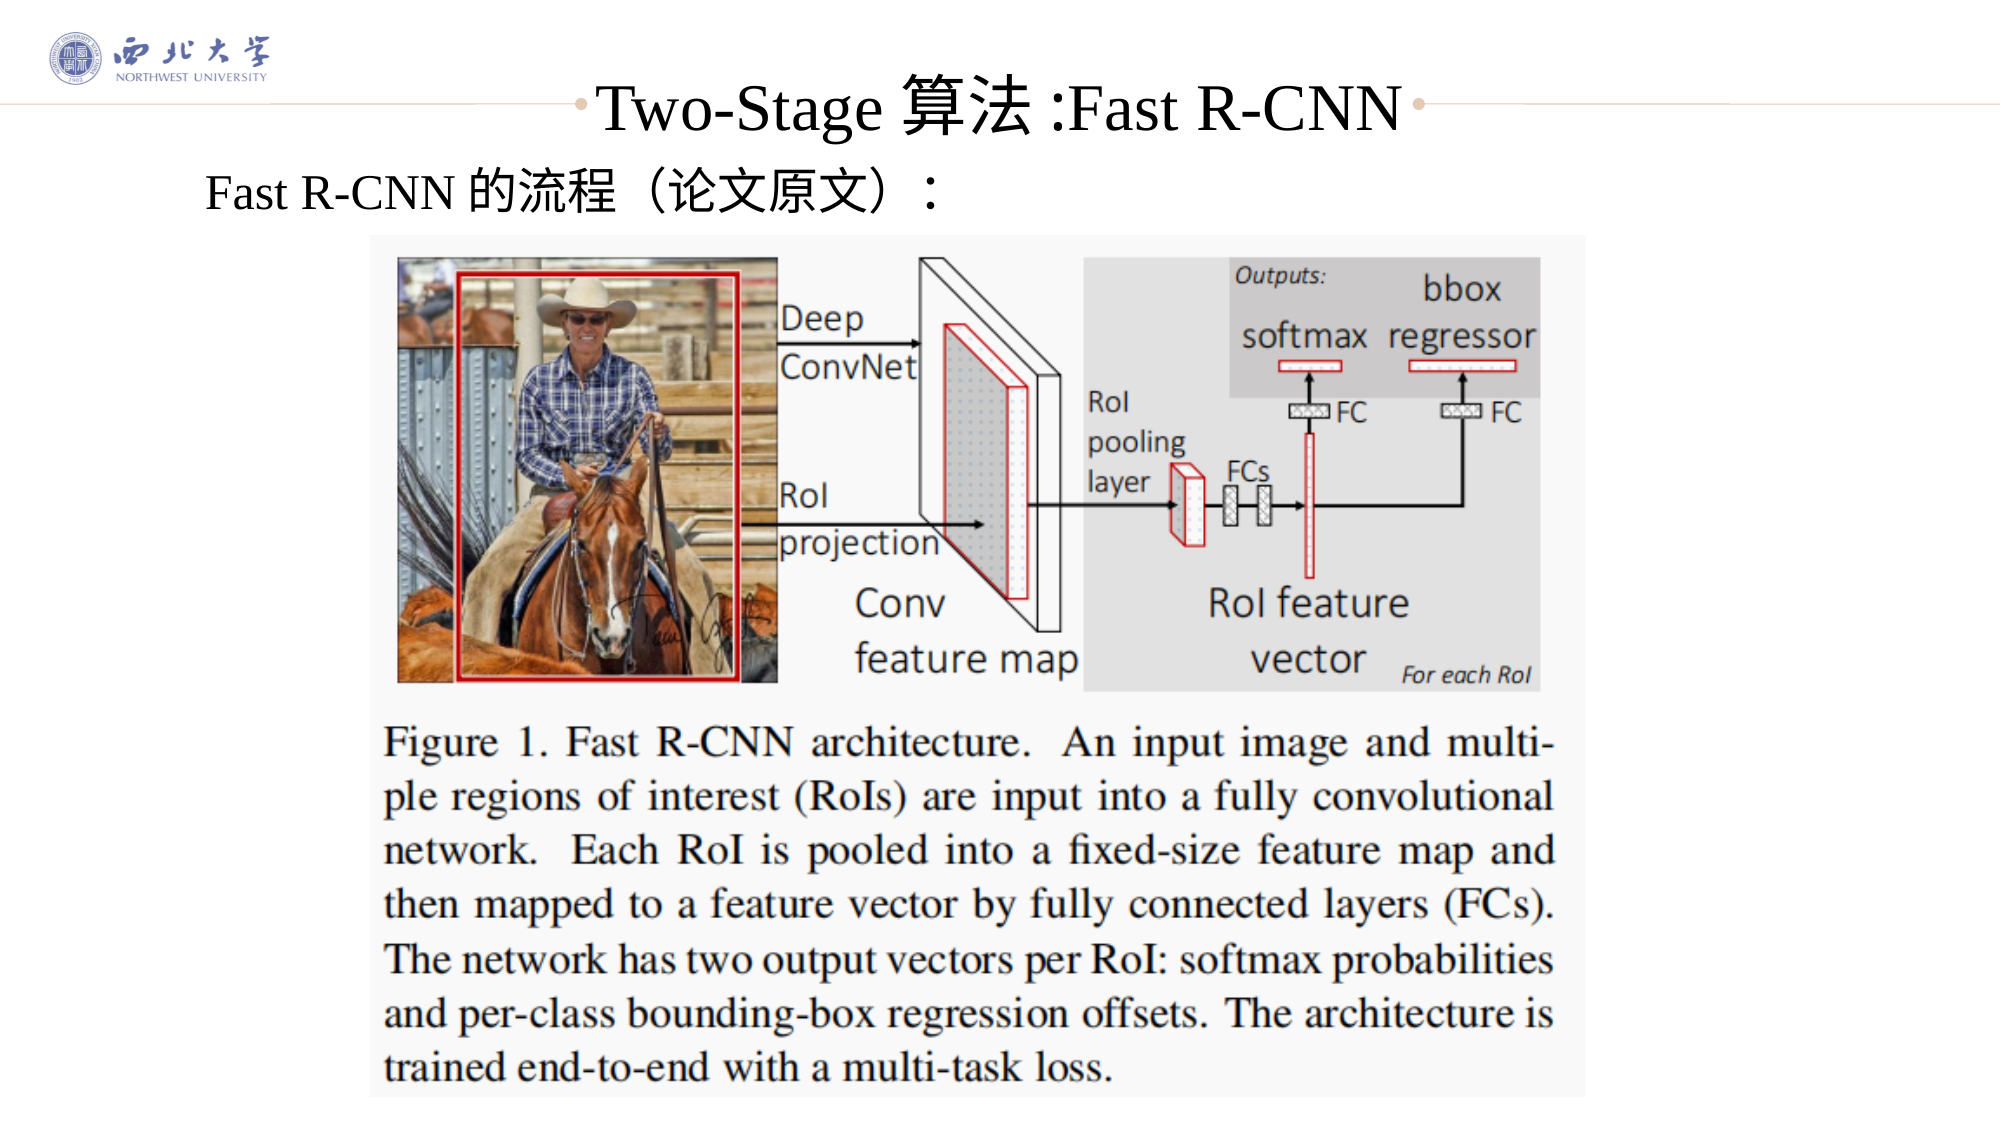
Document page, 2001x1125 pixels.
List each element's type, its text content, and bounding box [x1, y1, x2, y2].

picture [16, 0, 305, 111]
text_box Two-Stage算法:Fast R-CNN [581, 56, 1419, 152]
picture [370, 235, 1586, 1097]
text_box Fast R-CNN的流程（论文原文）： [189, 152, 1857, 228]
